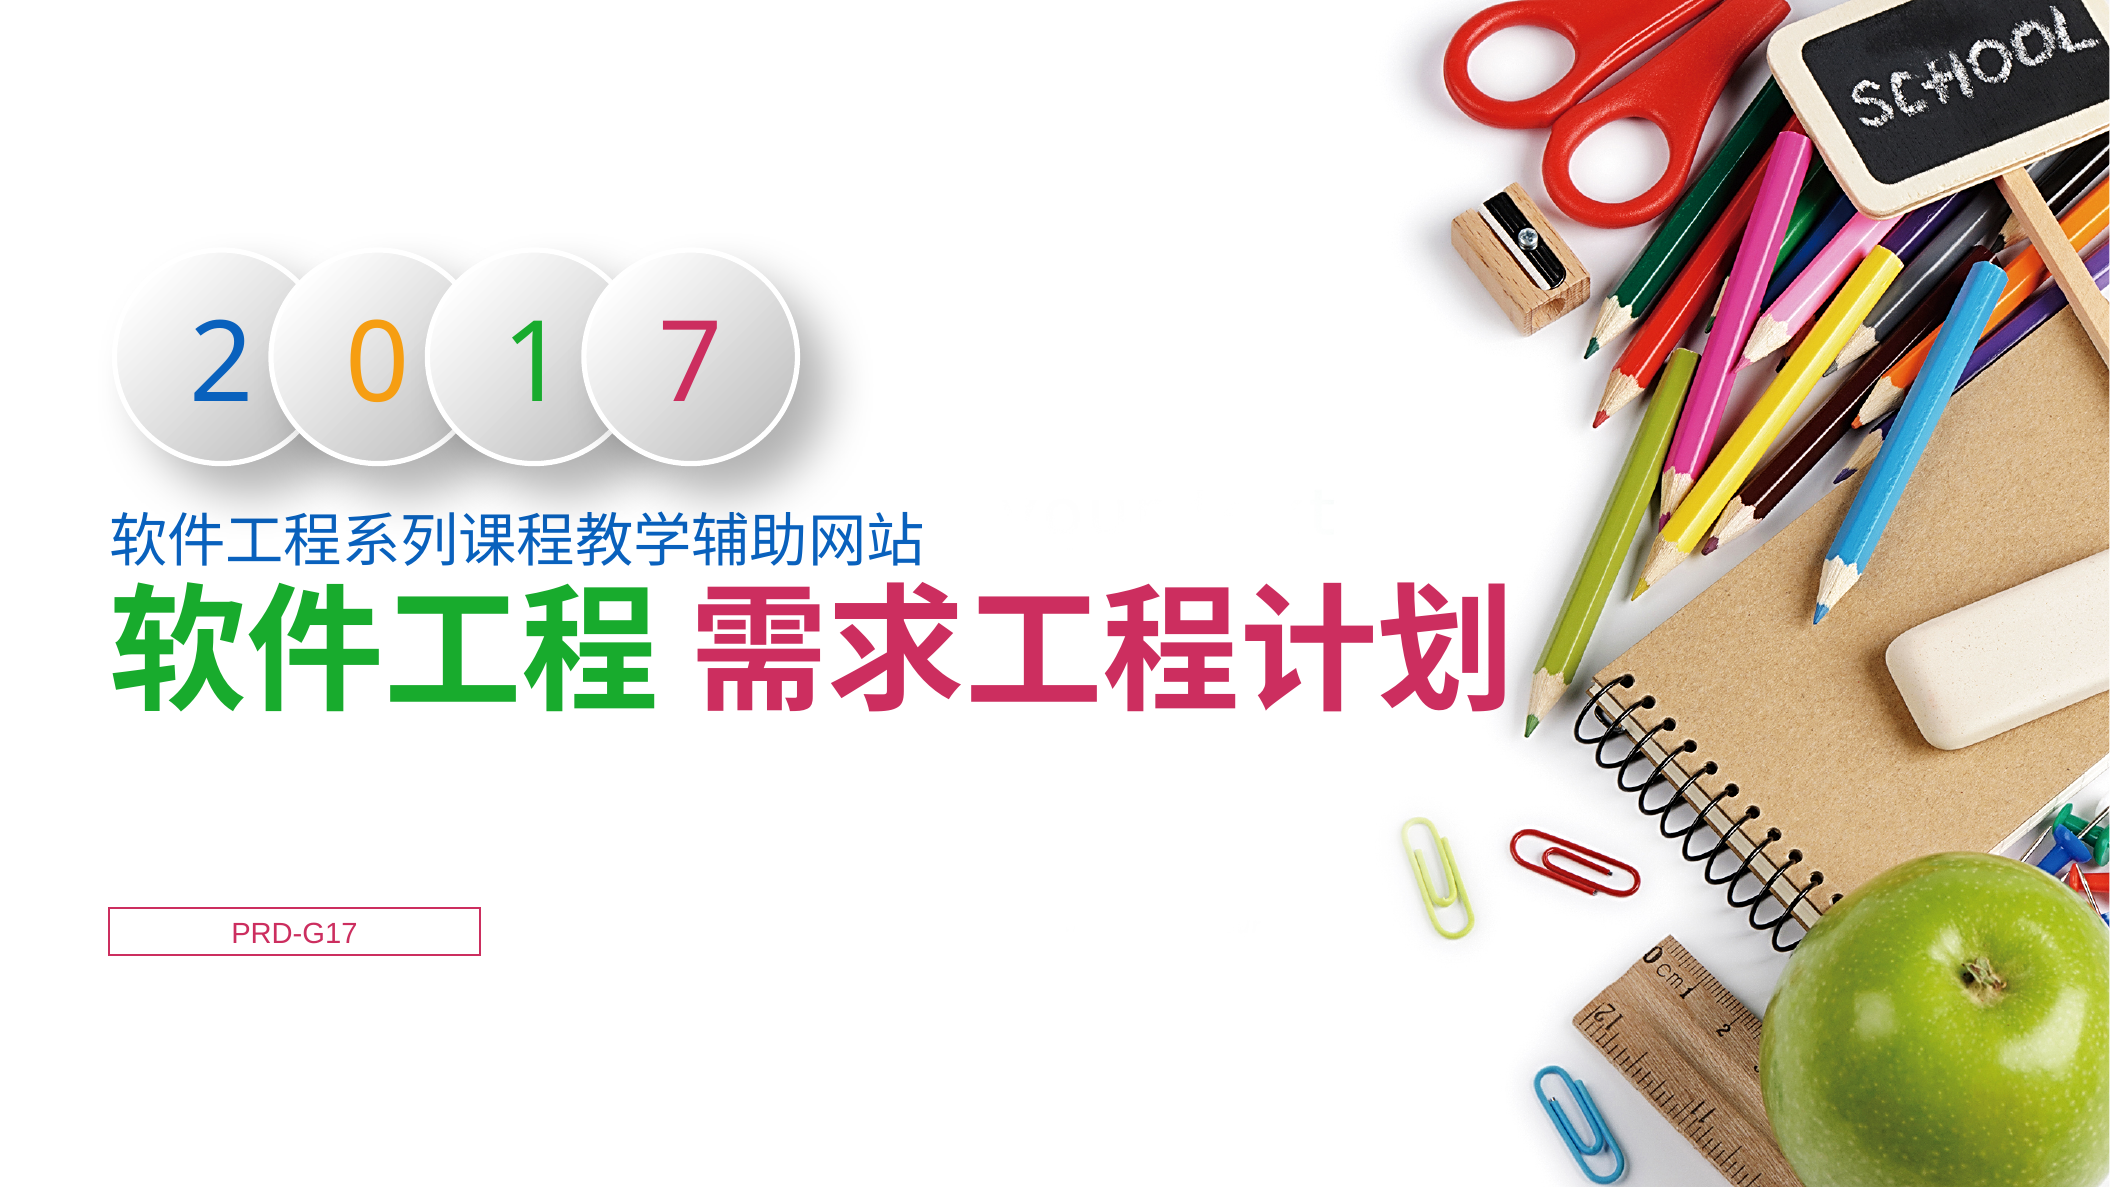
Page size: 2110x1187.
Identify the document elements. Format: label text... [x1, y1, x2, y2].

text_box PRD-G17 [109, 908, 480, 955]
text_box 2 [113, 248, 299, 465]
text_box 0 [269, 248, 456, 465]
text_box 软件工程 需求工程计划 [109, 562, 1545, 728]
text_box [0, 0, 2110, 1187]
text_box 7 [582, 248, 799, 465]
text_box 1 [426, 248, 612, 465]
text_box 软件工程系列课程教学辅助网站 [109, 502, 1225, 573]
